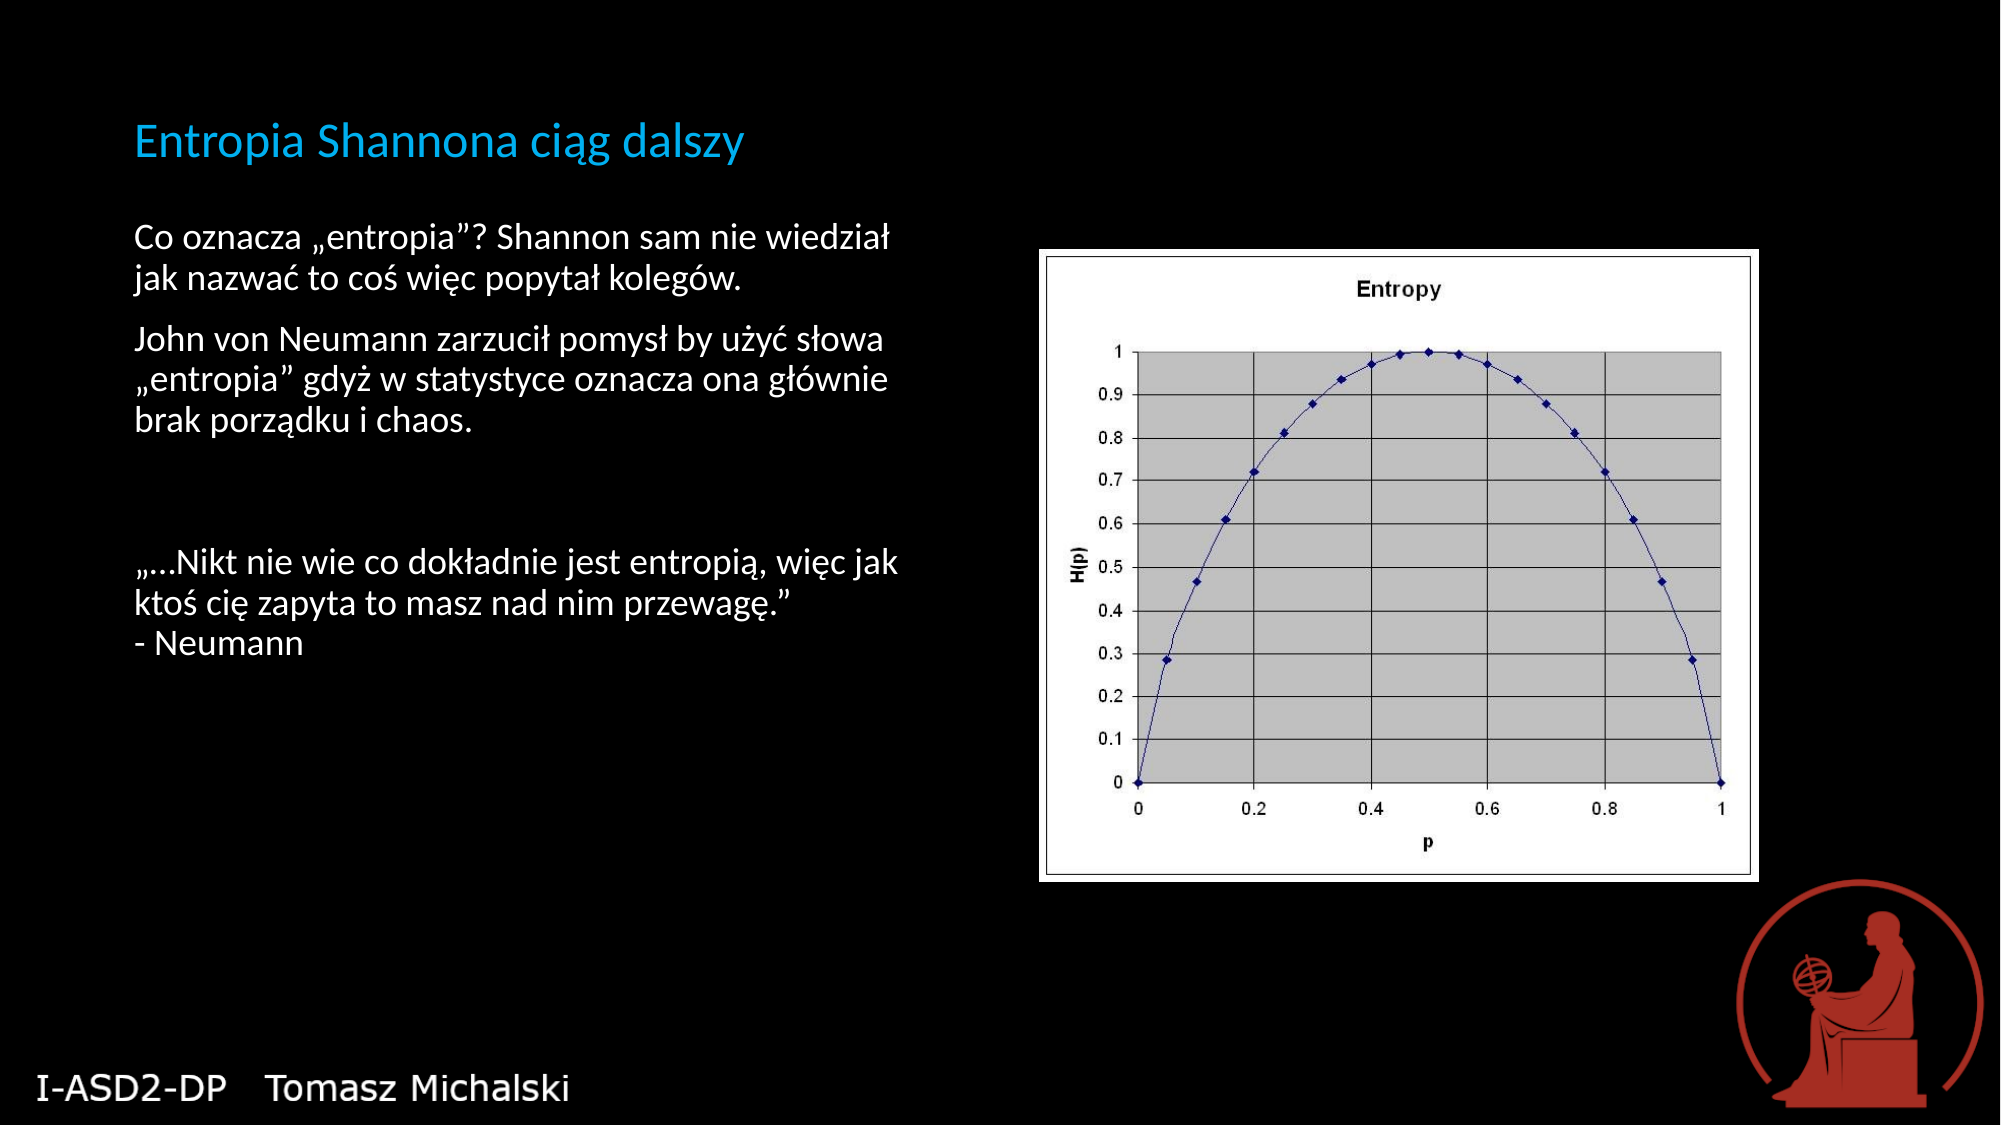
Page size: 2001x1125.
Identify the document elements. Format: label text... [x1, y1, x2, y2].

text_box Co oznacza „entropia”? Shannon sam nie wiedział jak nazwać to coś więc popytał kolegów. John von Neumann zarzucił pomysł by użyć słowa „entropia” gdyż w statystyce oznacza ona głównie brak porządku i chaos. „…Nikt nie wie co dokładnie jest entropią, więc jak ktoś cię zapyta to masz nad nim przewagę.” - Neumann [119, 209, 939, 909]
picture [0, 0, 2001, 1125]
list Entropia Shannona ciąg dalszy [119, 106, 1479, 177]
